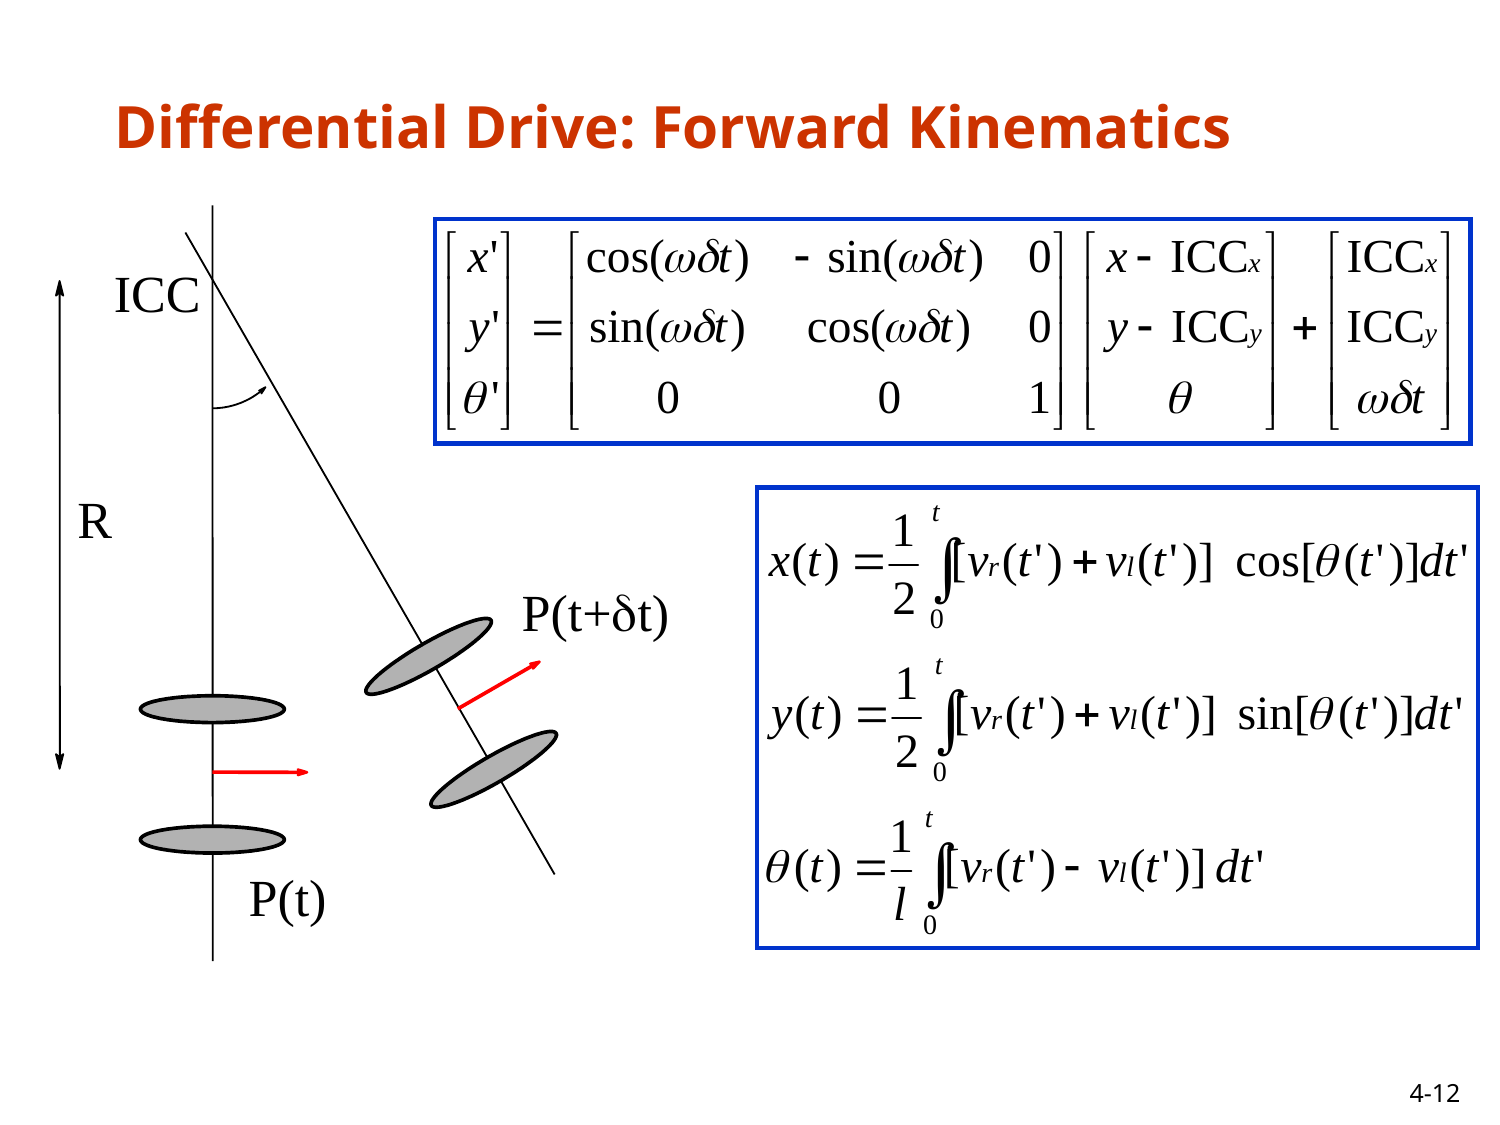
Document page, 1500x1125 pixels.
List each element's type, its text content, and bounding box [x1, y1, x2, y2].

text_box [436, 220, 1469, 442]
text_box P(t+dt) [521, 586, 670, 643]
text_box [140, 826, 285, 854]
title Differential Drive: Forward Kinematics [99, 82, 1483, 168]
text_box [759, 489, 1477, 946]
text_box [212, 391, 261, 409]
text_box R [77, 493, 113, 551]
text_box [55, 754, 64, 769]
text_box [259, 387, 266, 394]
text_box [55, 280, 64, 296]
text_box ICC [114, 267, 201, 324]
text_box [297, 769, 307, 776]
text_box P(t) [248, 871, 327, 929]
text_box [140, 695, 285, 723]
text_box [530, 661, 540, 669]
text_box [365, 618, 492, 695]
text_box [430, 731, 557, 808]
